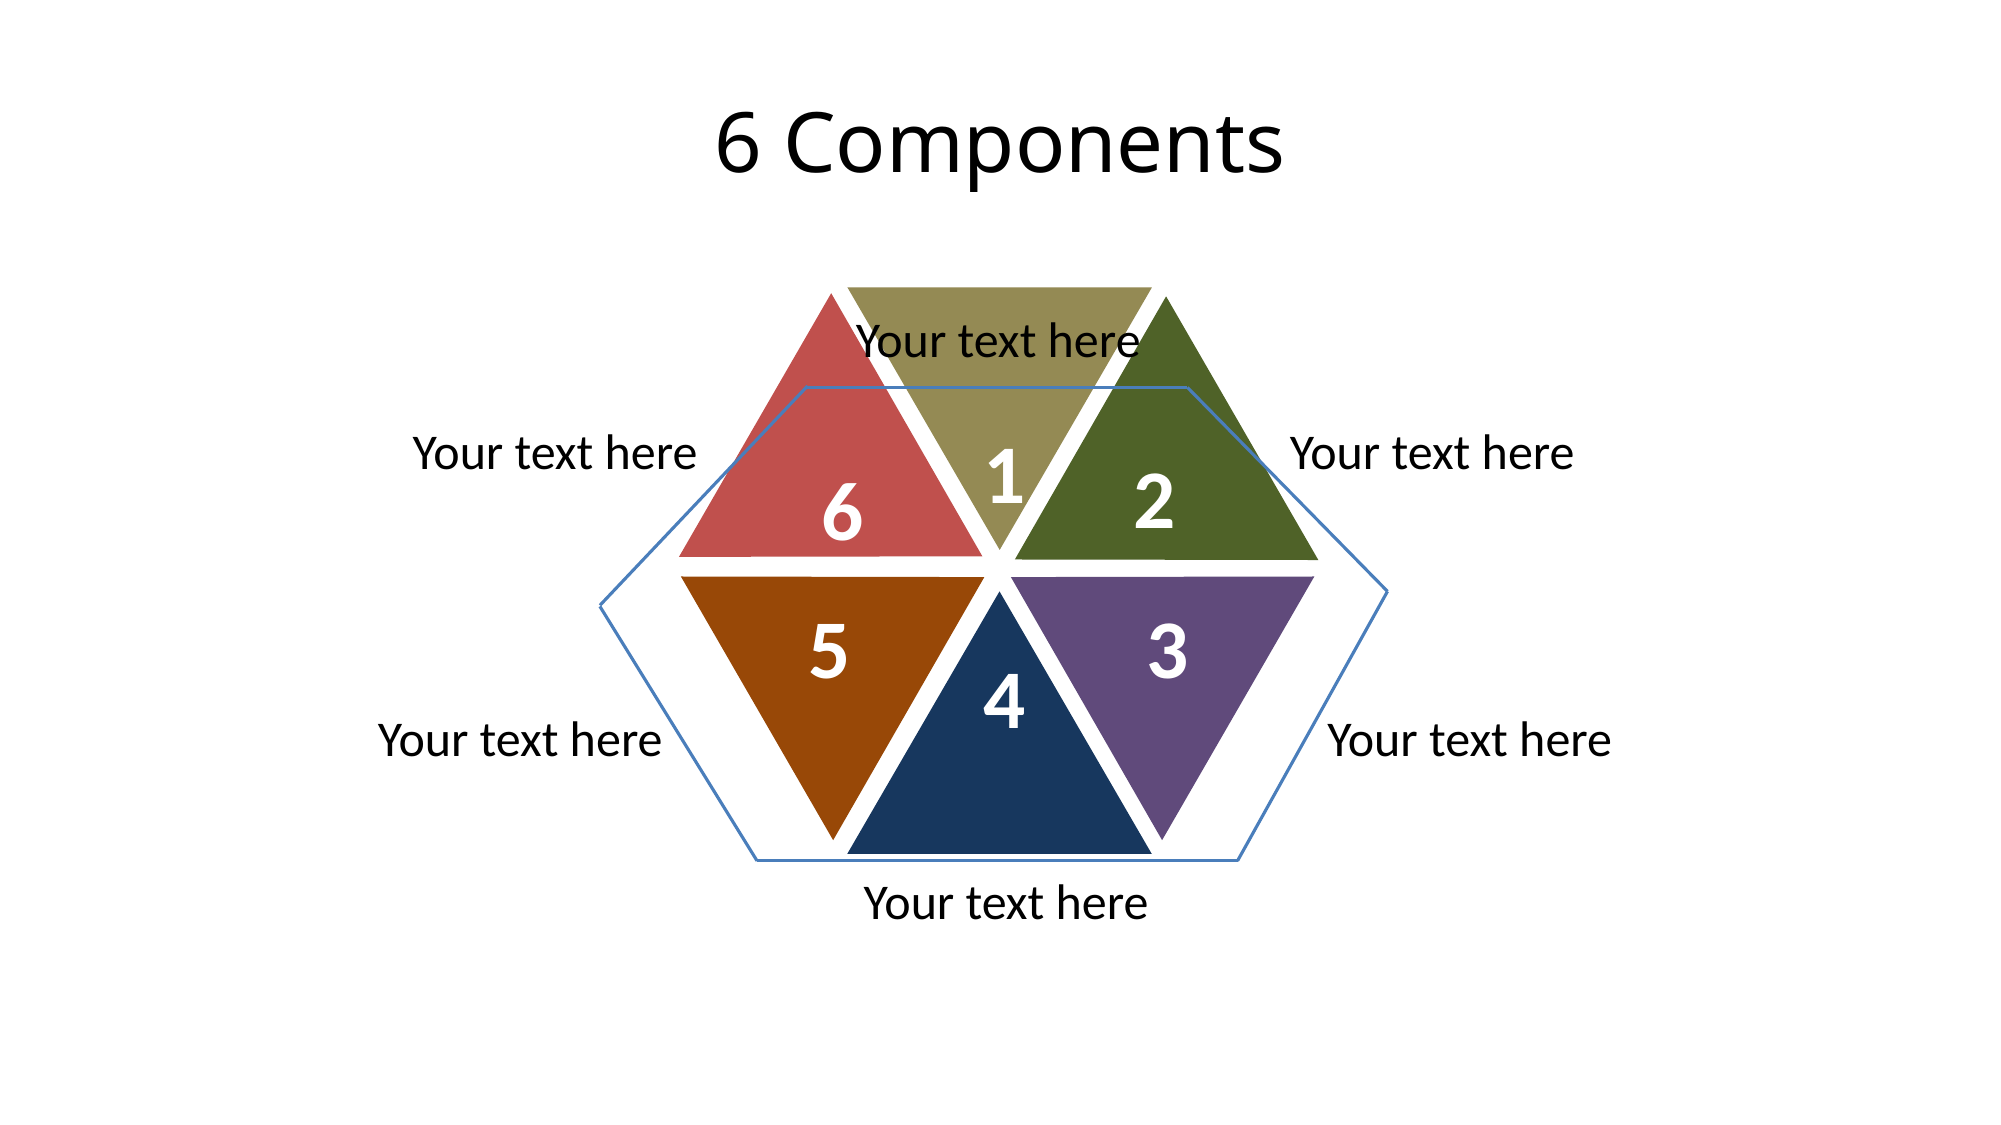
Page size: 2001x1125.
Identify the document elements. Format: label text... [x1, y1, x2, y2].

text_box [1187, 387, 1388, 592]
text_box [762, 396, 1232, 855]
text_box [737, 287, 1261, 386]
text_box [599, 614, 758, 862]
text_box Your text here [274, 412, 594, 488]
text_box Your text here [1391, 412, 1713, 488]
text_box Your text here [787, 870, 1225, 938]
text_box Your text here [1391, 698, 1750, 774]
text_box Your text here [240, 698, 594, 774]
title 6 Components [99, 45, 1900, 233]
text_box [599, 385, 808, 606]
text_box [1237, 591, 1388, 862]
